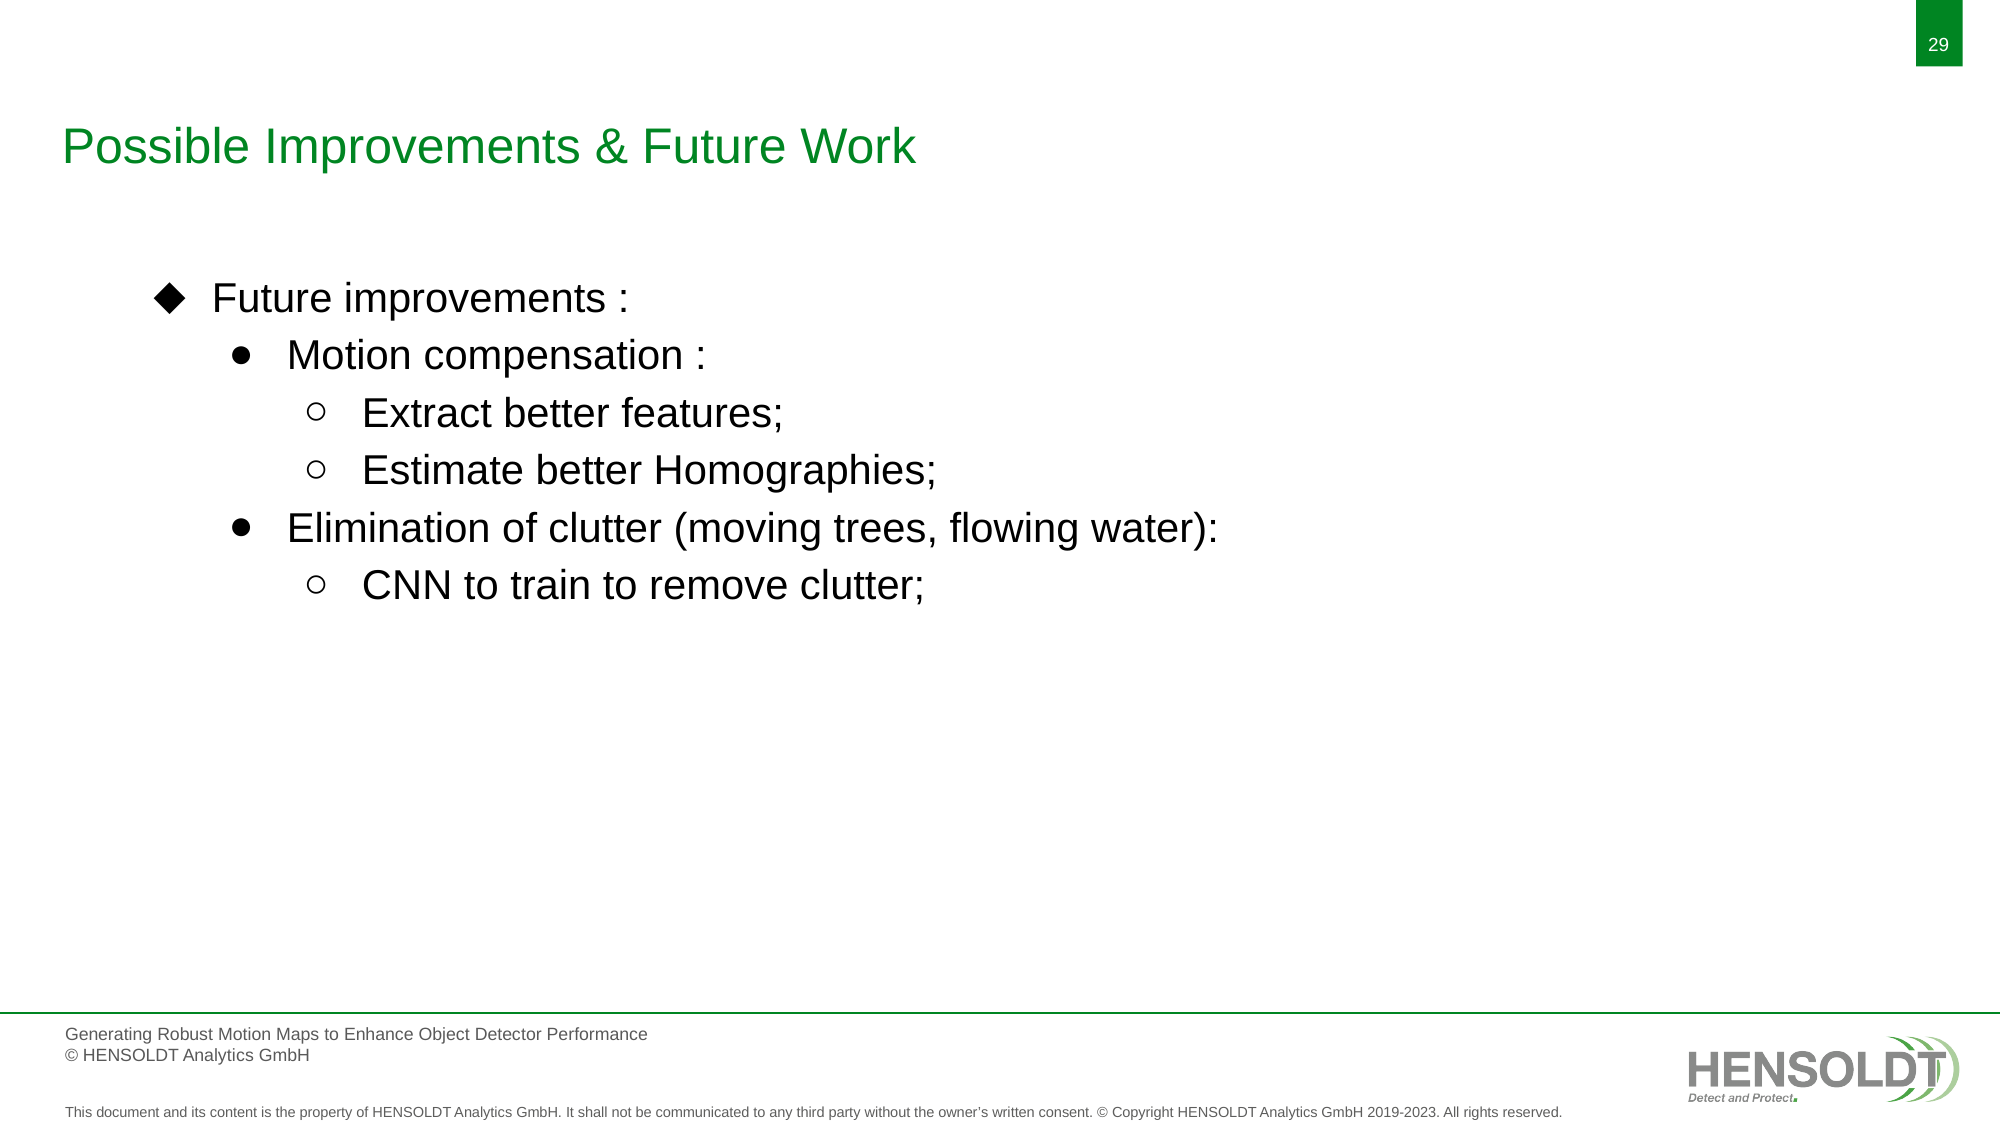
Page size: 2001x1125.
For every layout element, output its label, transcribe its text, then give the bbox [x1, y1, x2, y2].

text_box Future improvements : Motion compensation : Extract better features; Estimate better Homographies; Elimination of clutter (moving trees, flowing water): CNN to train to remove clutter; [47, 255, 1890, 1006]
picture [1634, 1004, 2001, 1125]
text_box Possible Improvements & Future Work [46, 118, 1772, 178]
